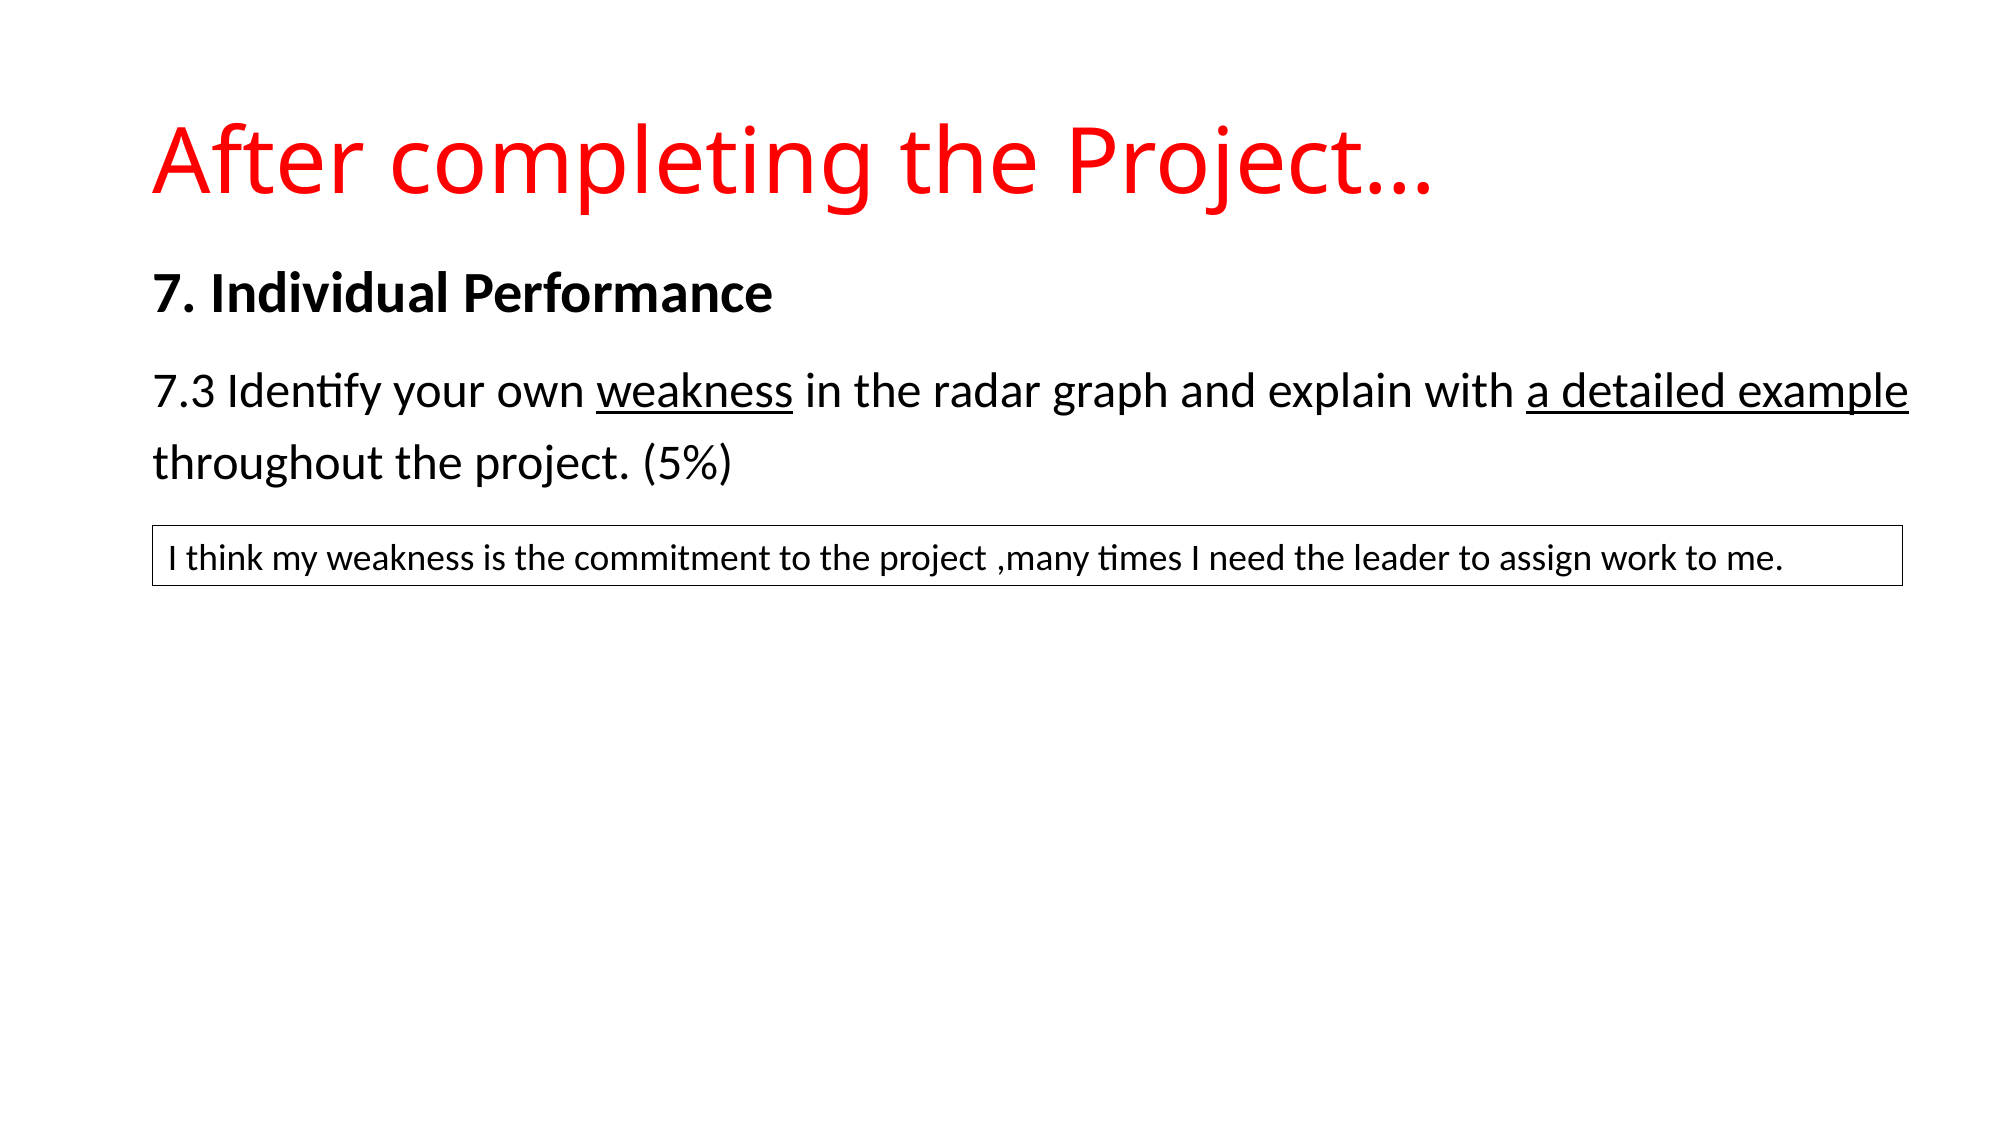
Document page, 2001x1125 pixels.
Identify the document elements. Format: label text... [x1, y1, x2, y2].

text_box I think my weakness is the commitment to the project ,many times I need the leader to assign work to me. [152, 525, 1903, 586]
list 7. Individual Performance 7.3 Identify your own weakness in the radar graph and explain with a detailed example throughout the project. (5%) [137, 254, 1960, 430]
title After completing the Project… [137, 54, 1863, 254]
